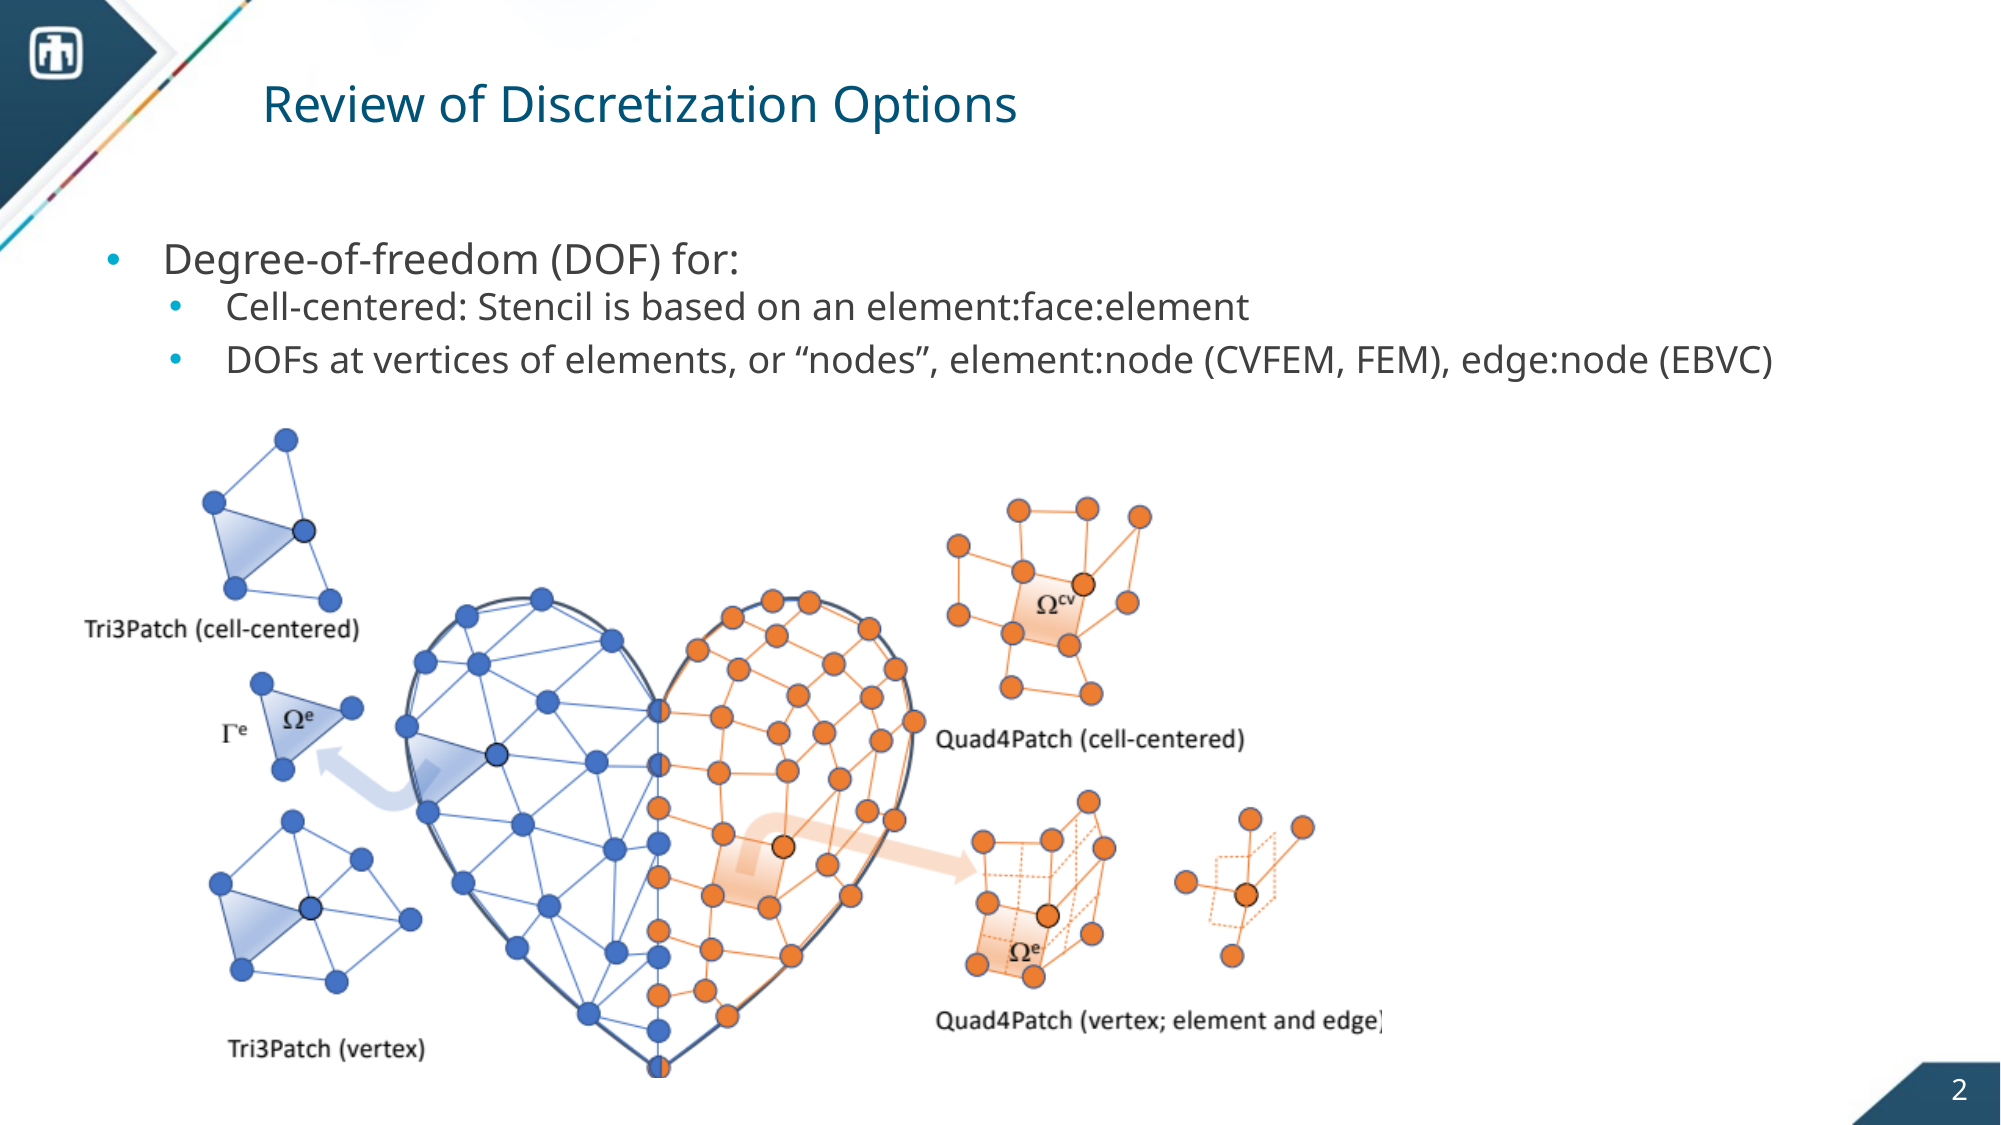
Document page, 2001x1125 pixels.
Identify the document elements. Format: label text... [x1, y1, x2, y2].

slide_number 2 [1919, 1061, 2000, 1122]
title Review of Discretization Options [262, 42, 1919, 170]
picture [0, 0, 2001, 1125]
list Degree-of-freedom (DOF) for: Cell-centered: Stencil is based on an element:face:element DOFs at vertices of elements, or “nodes”, element:node (CVFEM, FEM), edge:node (EBVC) [106, 231, 1919, 988]
